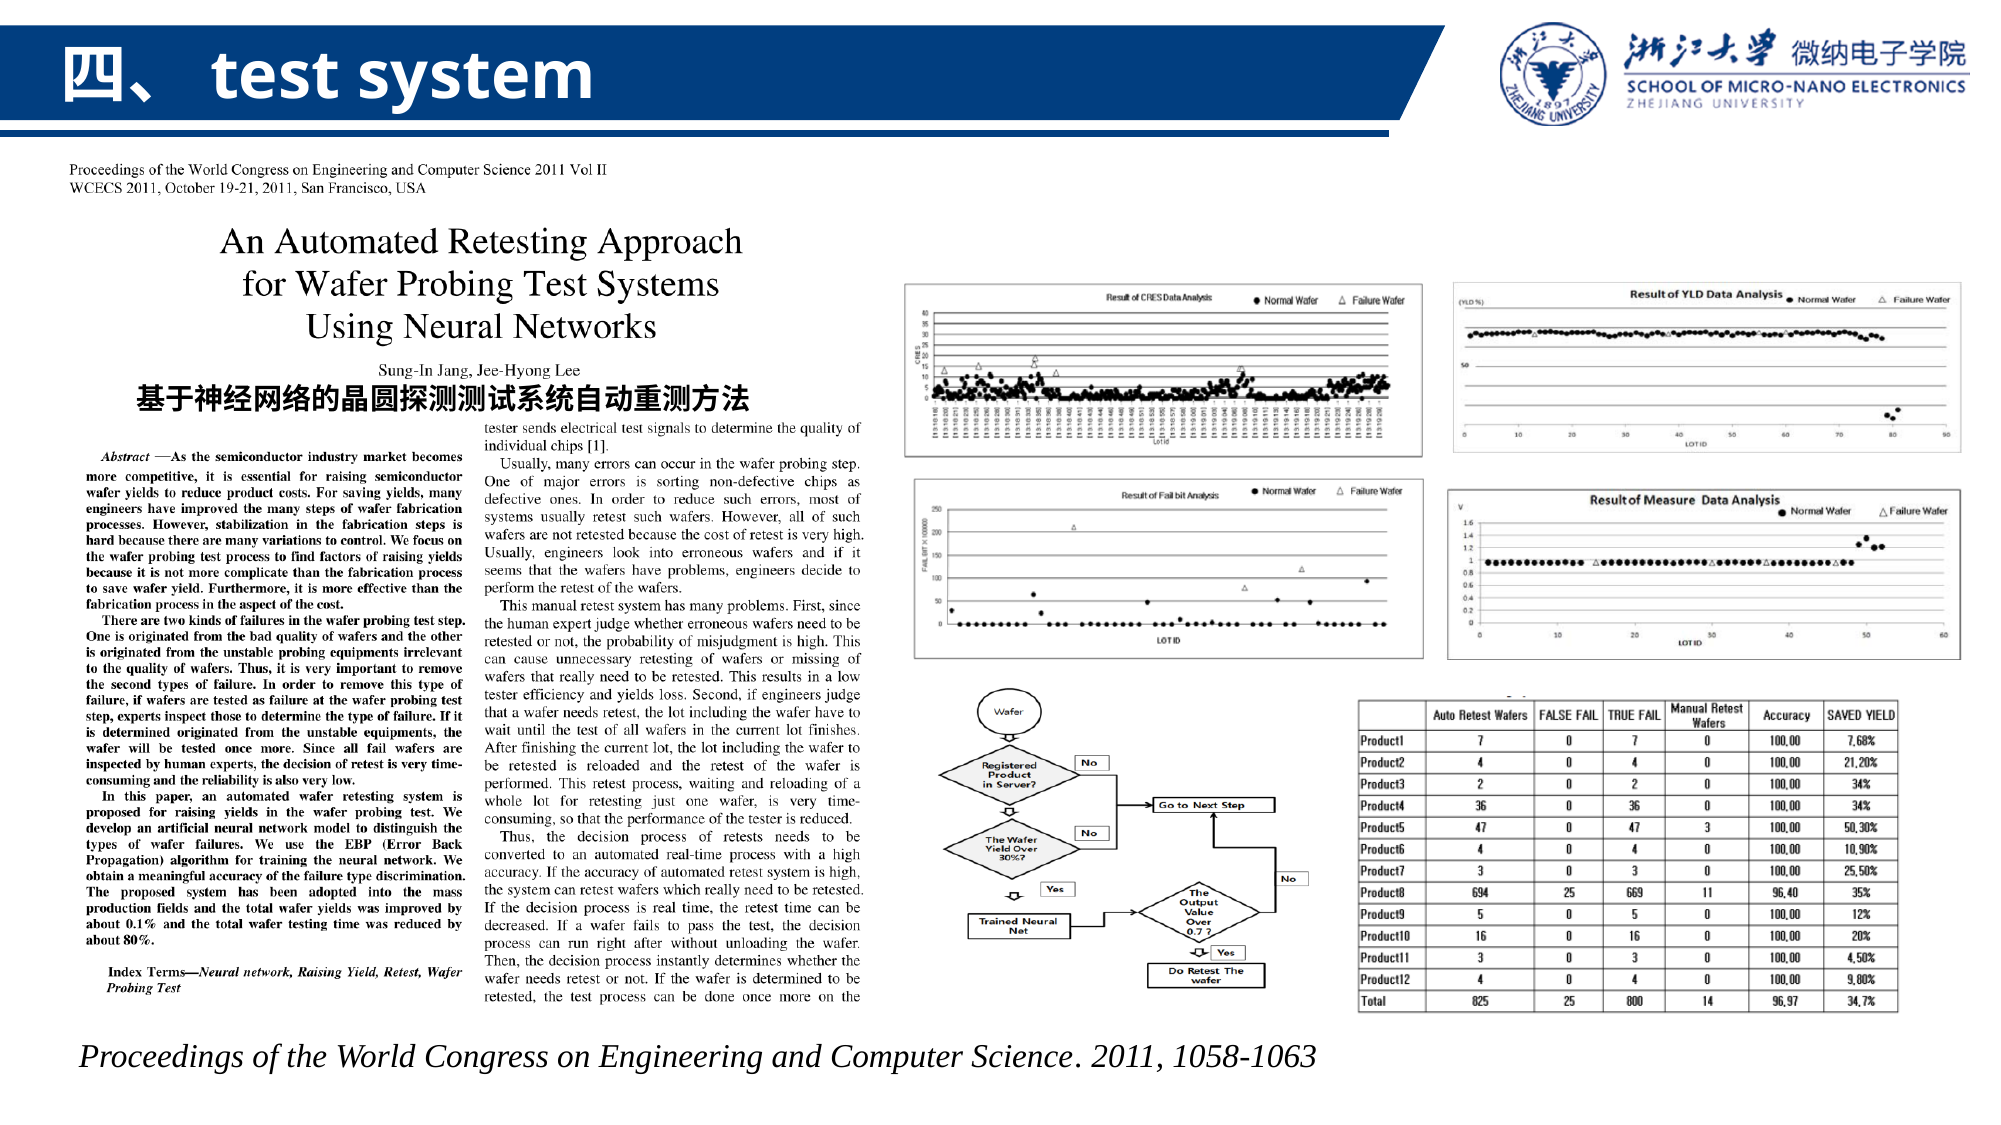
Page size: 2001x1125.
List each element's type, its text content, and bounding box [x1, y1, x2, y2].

text_box 四、test system [49, 26, 747, 118]
picture [1443, 484, 1968, 662]
picture [1500, 22, 1970, 126]
picture [910, 468, 1434, 662]
picture [1353, 693, 1908, 1020]
picture [49, 155, 1431, 1005]
text_box [0, 25, 1445, 120]
picture [927, 681, 1314, 991]
picture [1447, 276, 1968, 453]
text_box Proceedings of the World Congress on Engineering and Computer Science. 2011, 1058-1063 [64, 1027, 1444, 1082]
